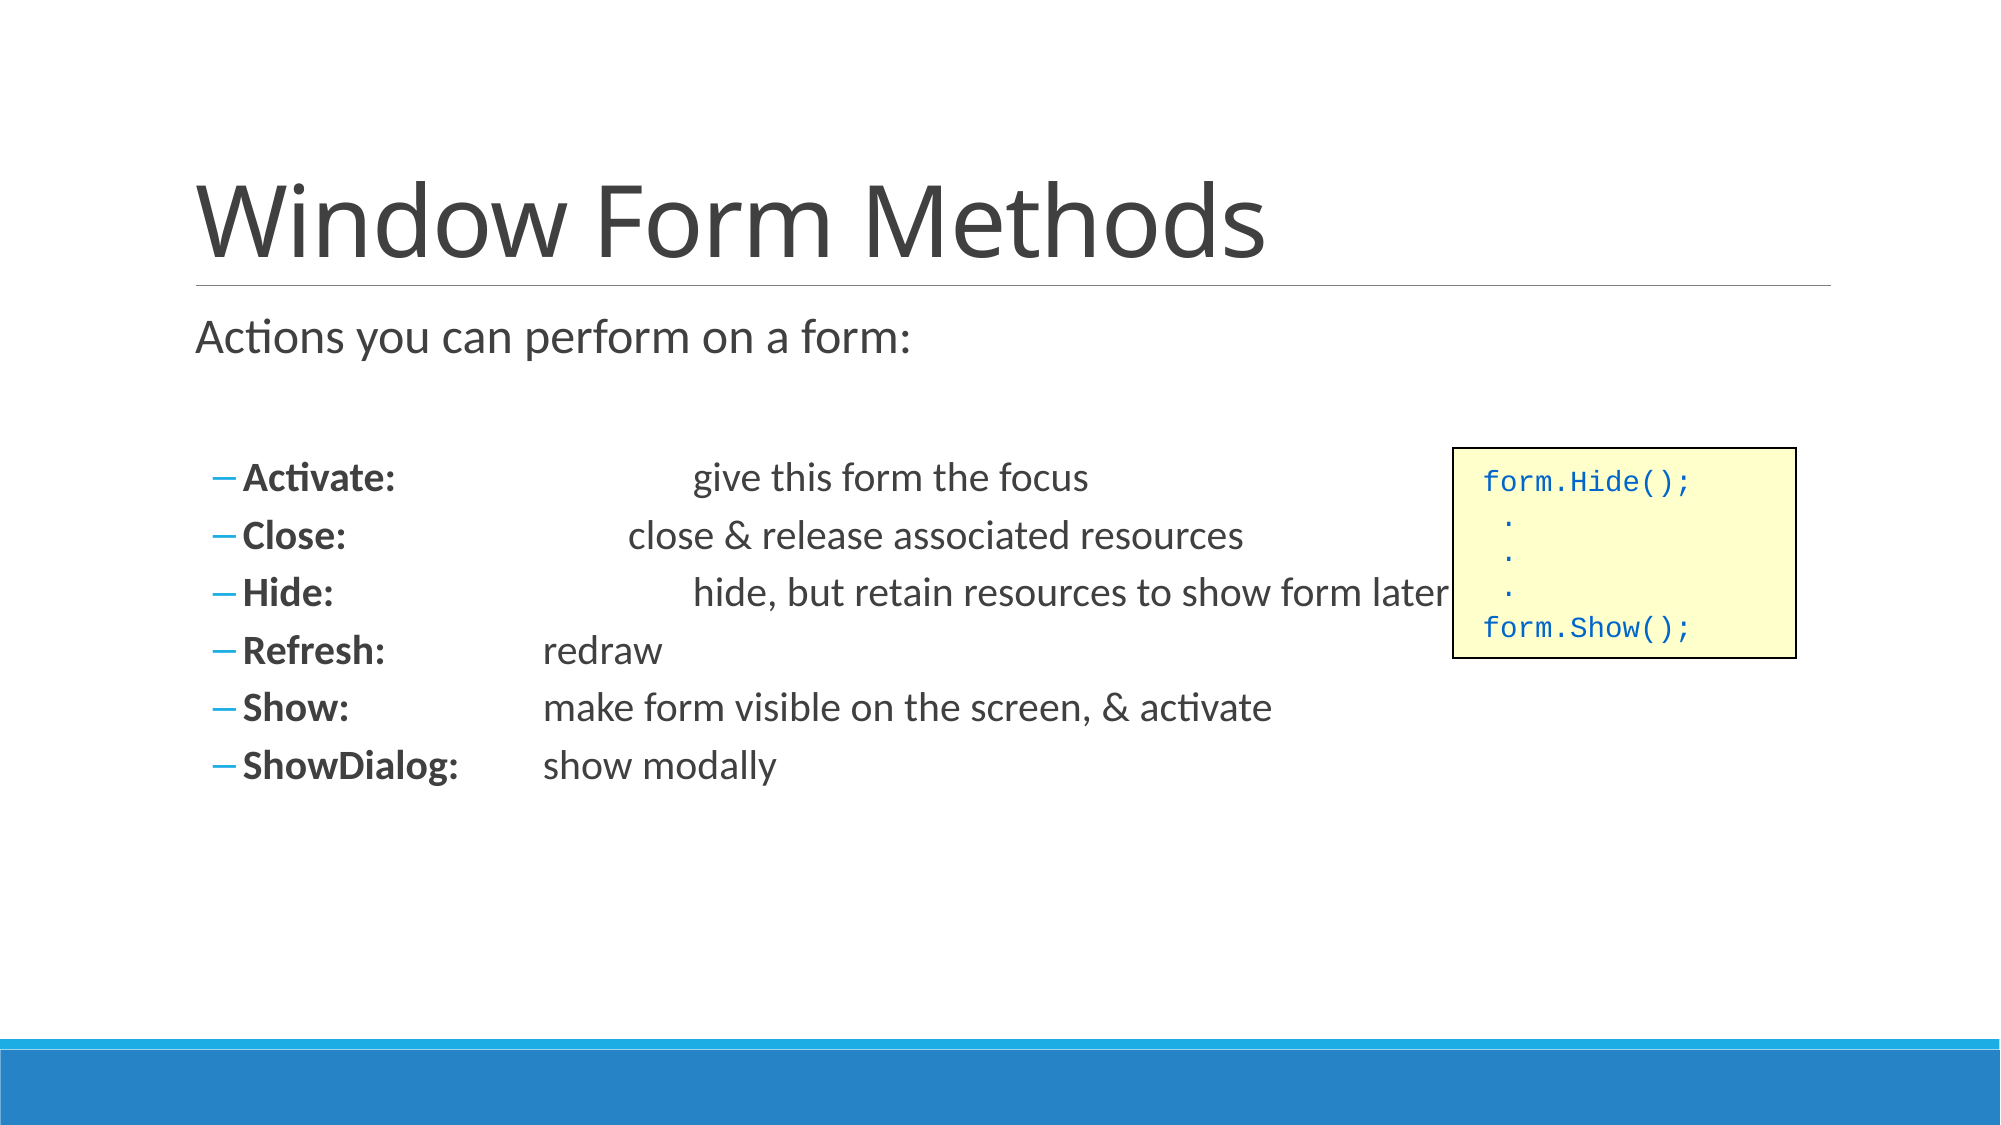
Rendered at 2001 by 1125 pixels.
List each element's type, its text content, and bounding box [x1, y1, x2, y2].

title Window Form Methods [180, 47, 1830, 285]
list Actions you can perform on a form: Activate: give this form the focus Close: close & release associated resources Hide: hide, but retain resources to show form later Refresh: redraw Show: make form visible on the screen, & activate ShowDialog: show modally [180, 302, 1830, 963]
text_box form.Hide(); . . . form.Show(); [1452, 447, 1796, 659]
